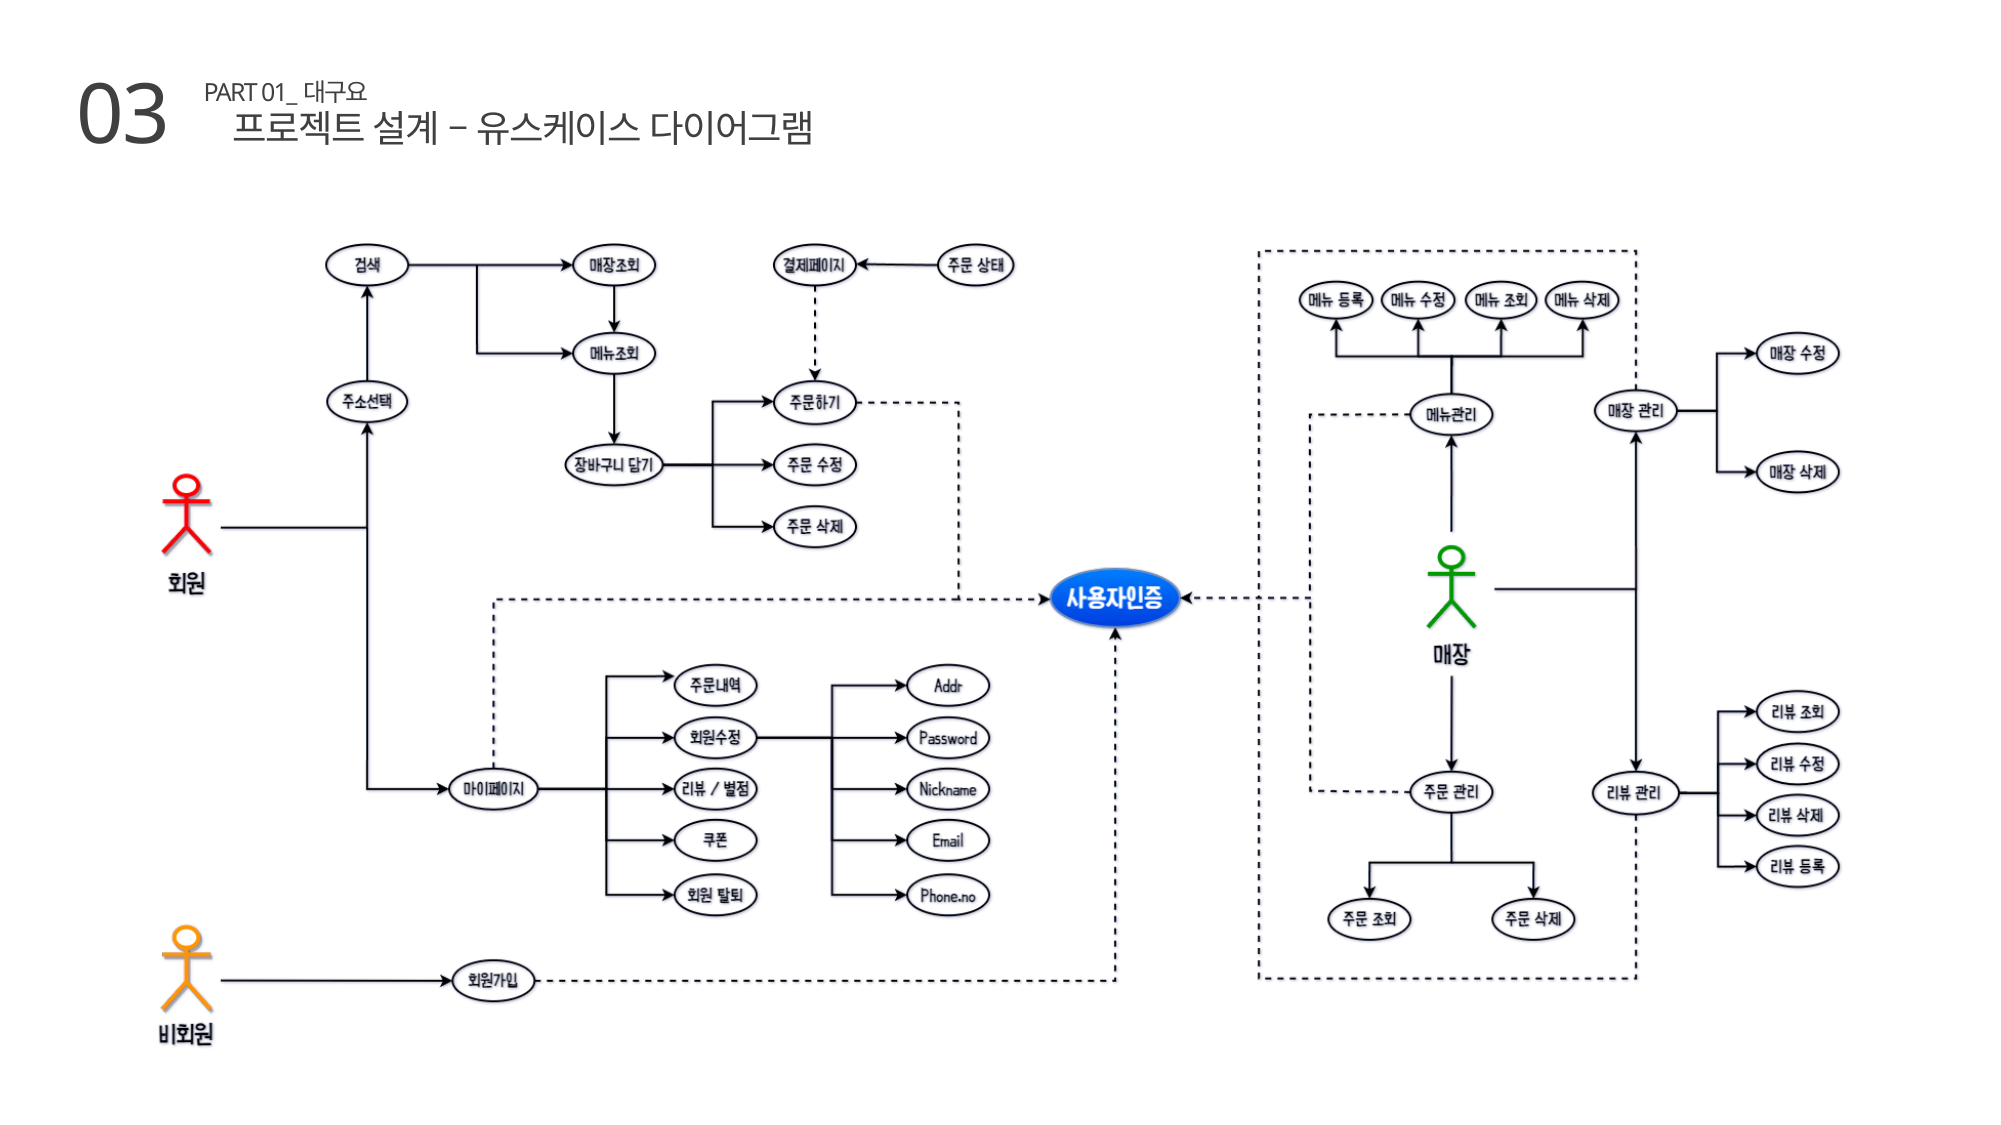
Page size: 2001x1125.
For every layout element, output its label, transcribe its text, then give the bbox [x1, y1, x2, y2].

picture [149, 243, 1851, 1072]
text_box 프로젝트 설계 – 유스케이스 다이어그램 [528, 97, 831, 158]
text_box [27, 0, 528, 261]
